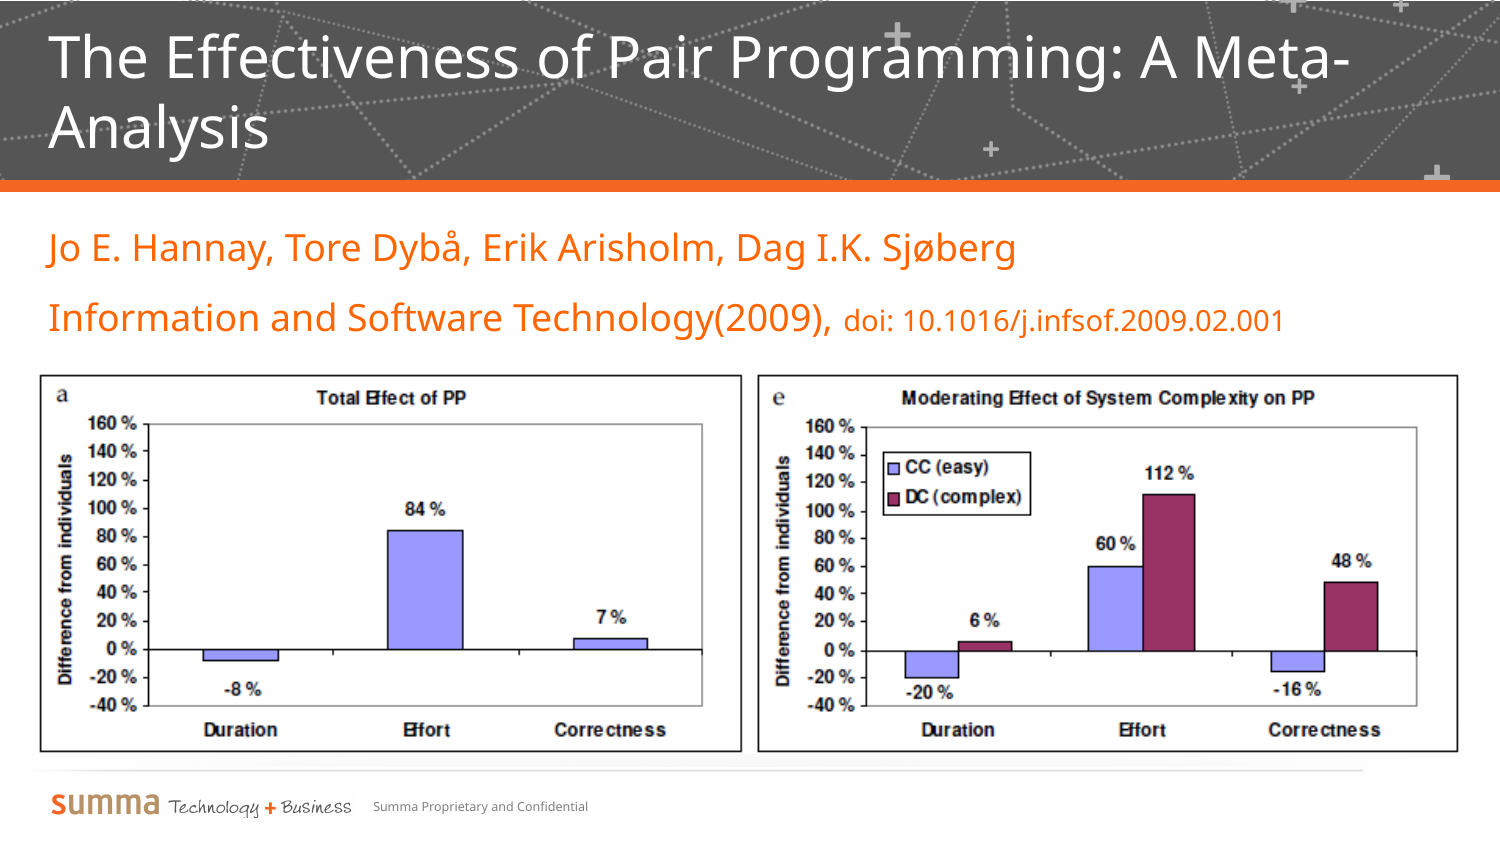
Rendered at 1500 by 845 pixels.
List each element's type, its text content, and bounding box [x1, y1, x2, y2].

picture [0, 371, 1500, 845]
list Jo E. Hannay, Tore Dybå, Erik Arisholm, Dag I.K. Sjøberg Information and Software Technology(2009), doi: 10.1016/j.infsof.2009.02.001 [33, 216, 1467, 398]
title The Effectiveness of Pair Programming: A Meta-Analysis [33, 0, 1467, 180]
